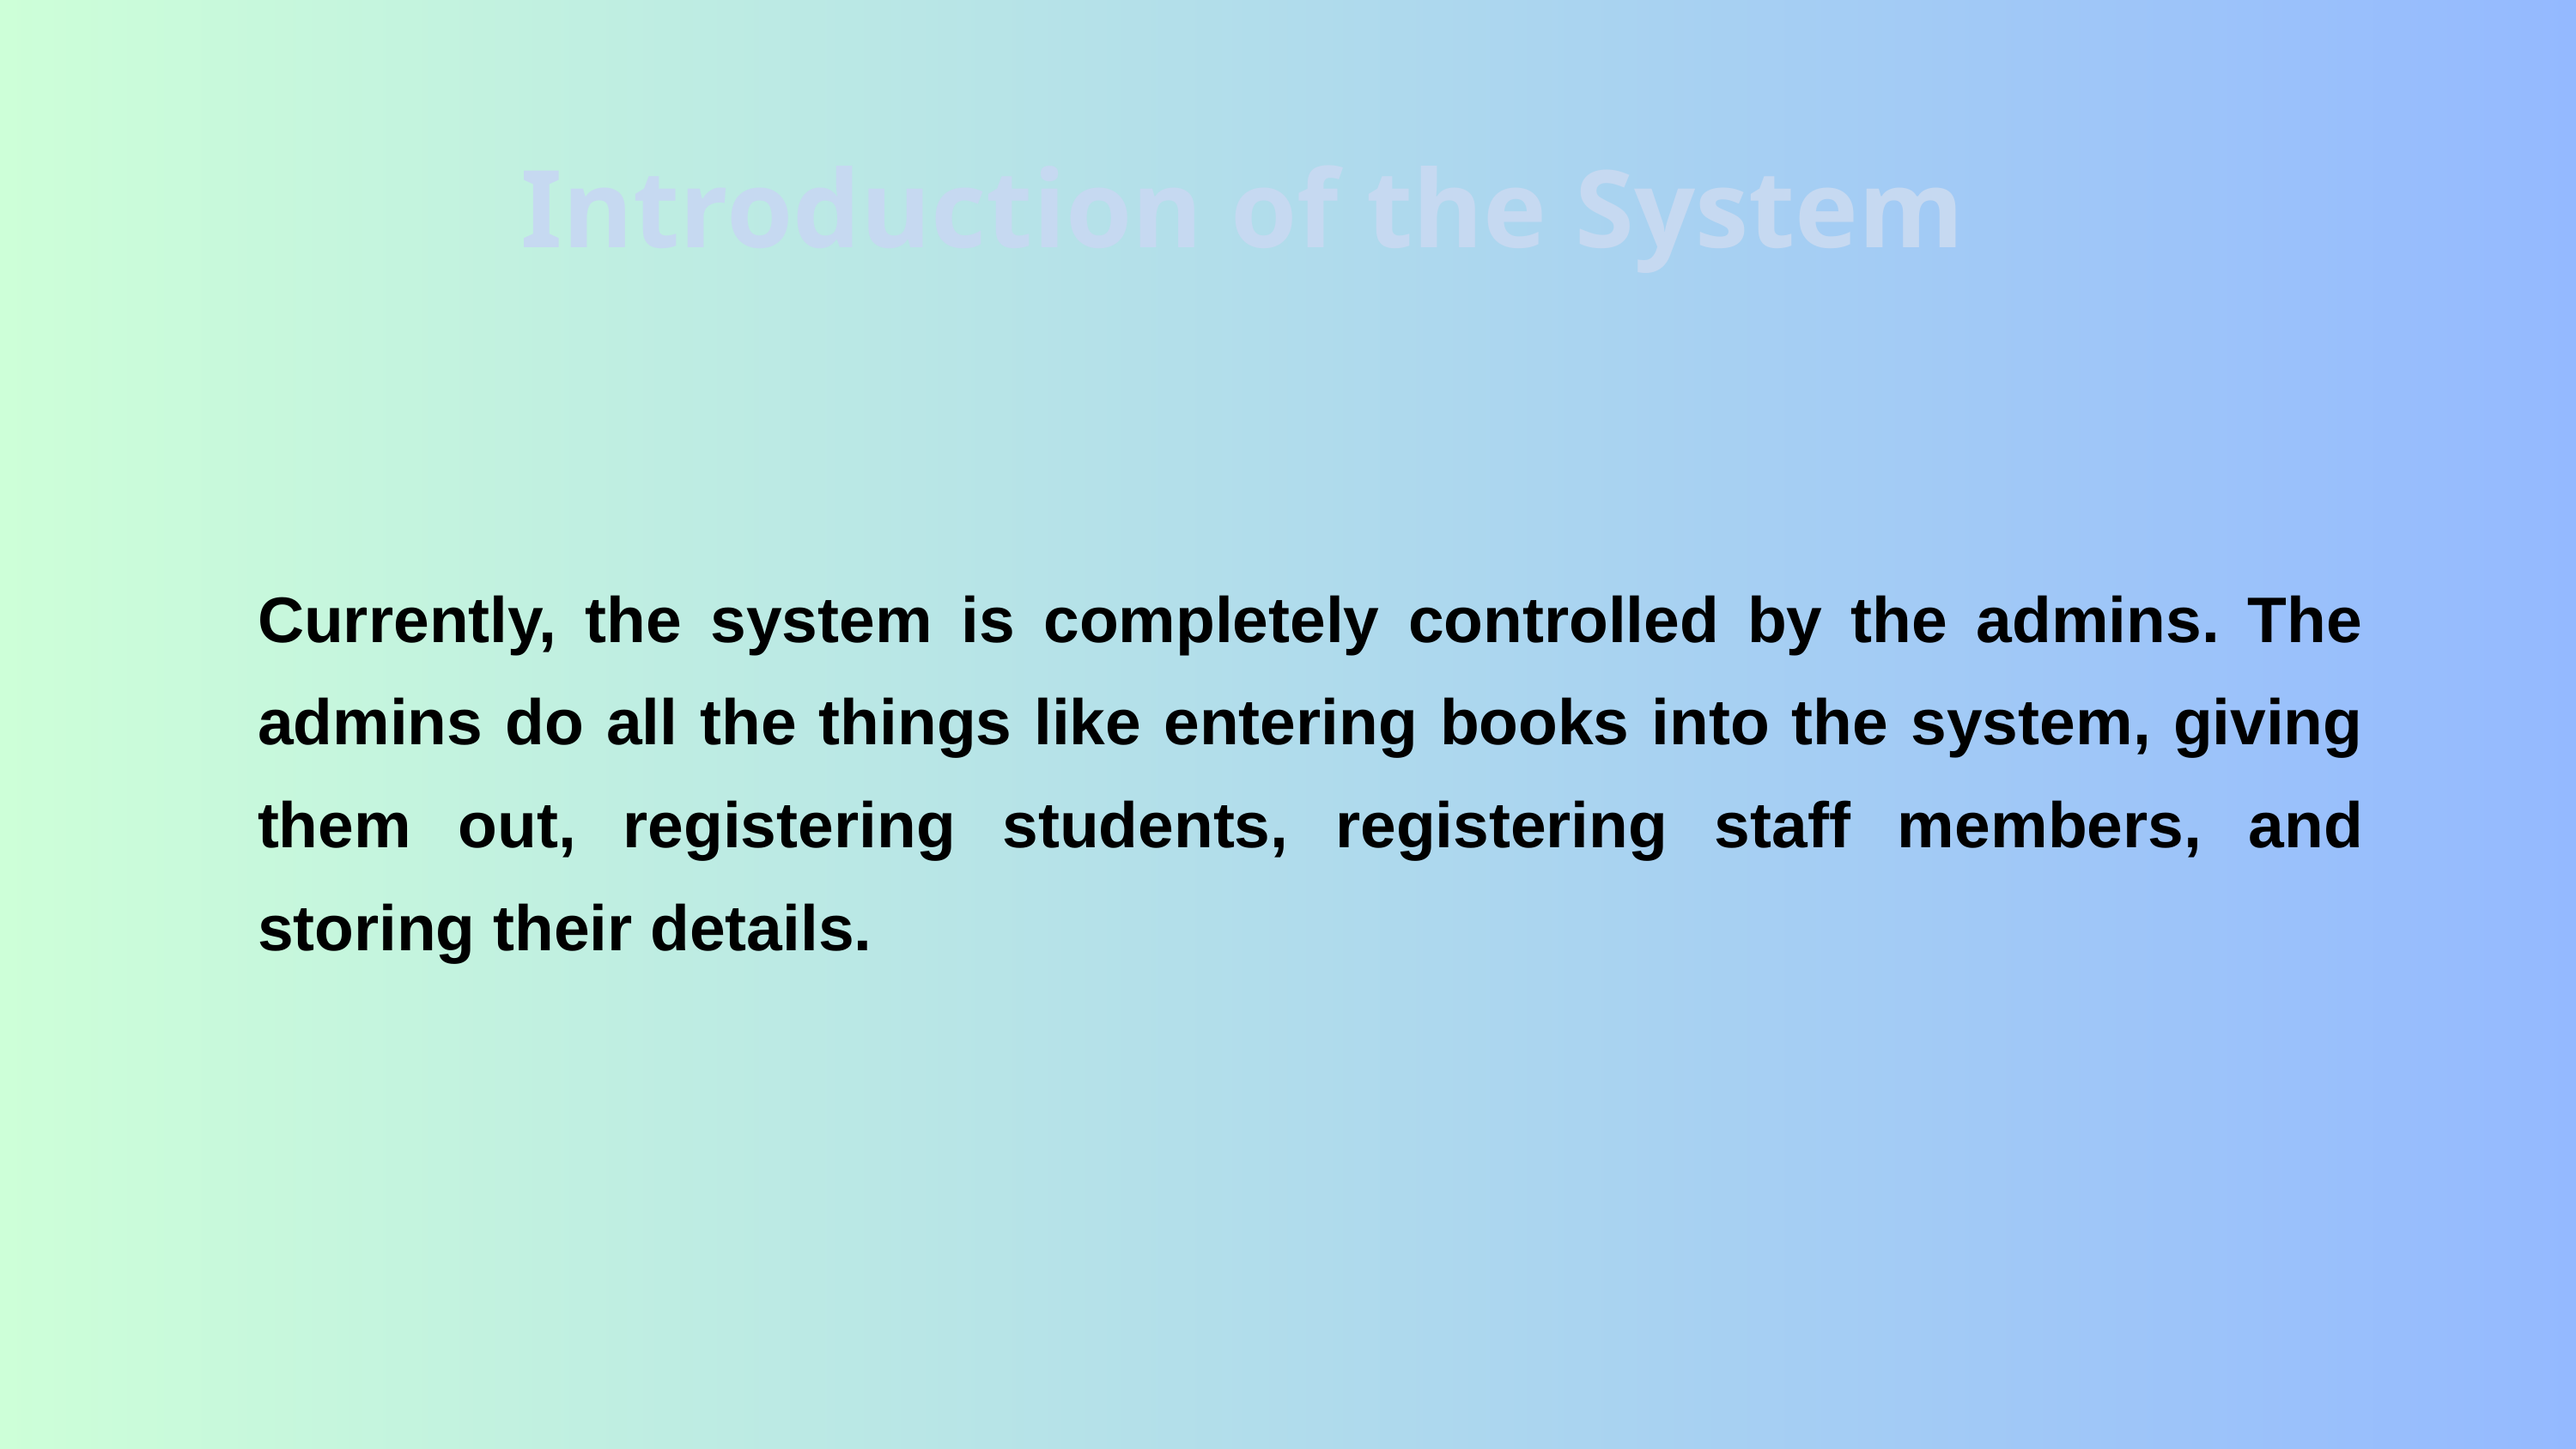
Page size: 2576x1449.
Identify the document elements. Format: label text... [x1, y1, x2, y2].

text_box Currently, the system is completely controlled by the admins. The admins do all the things like entering books into the system, giving them out, registering students, registering staff members, and storing their details. [257, 552, 2365, 963]
text_box Introduction of the System [507, 134, 1979, 276]
